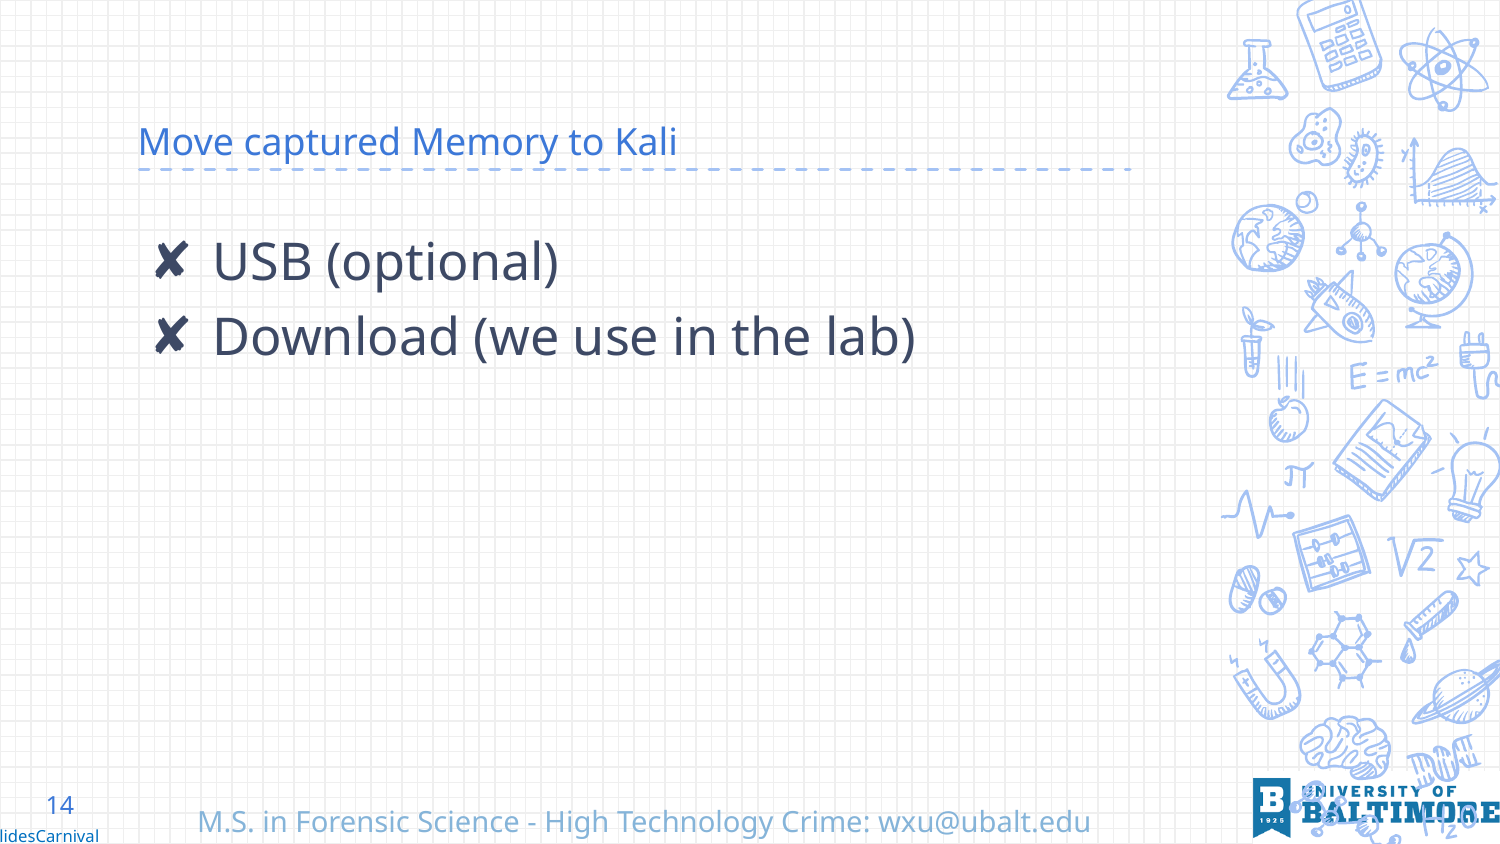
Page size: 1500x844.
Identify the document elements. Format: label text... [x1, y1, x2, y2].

picture [1316, 786, 1321, 797]
picture [1327, 813, 1336, 822]
picture [1253, 771, 1500, 844]
list USB (optional) Download (we use in the lab) [122, 213, 1130, 806]
title Move captured Memory to Kali [122, 36, 1130, 178]
slide_number 14 [14, 774, 105, 840]
picture [1365, 817, 1376, 833]
